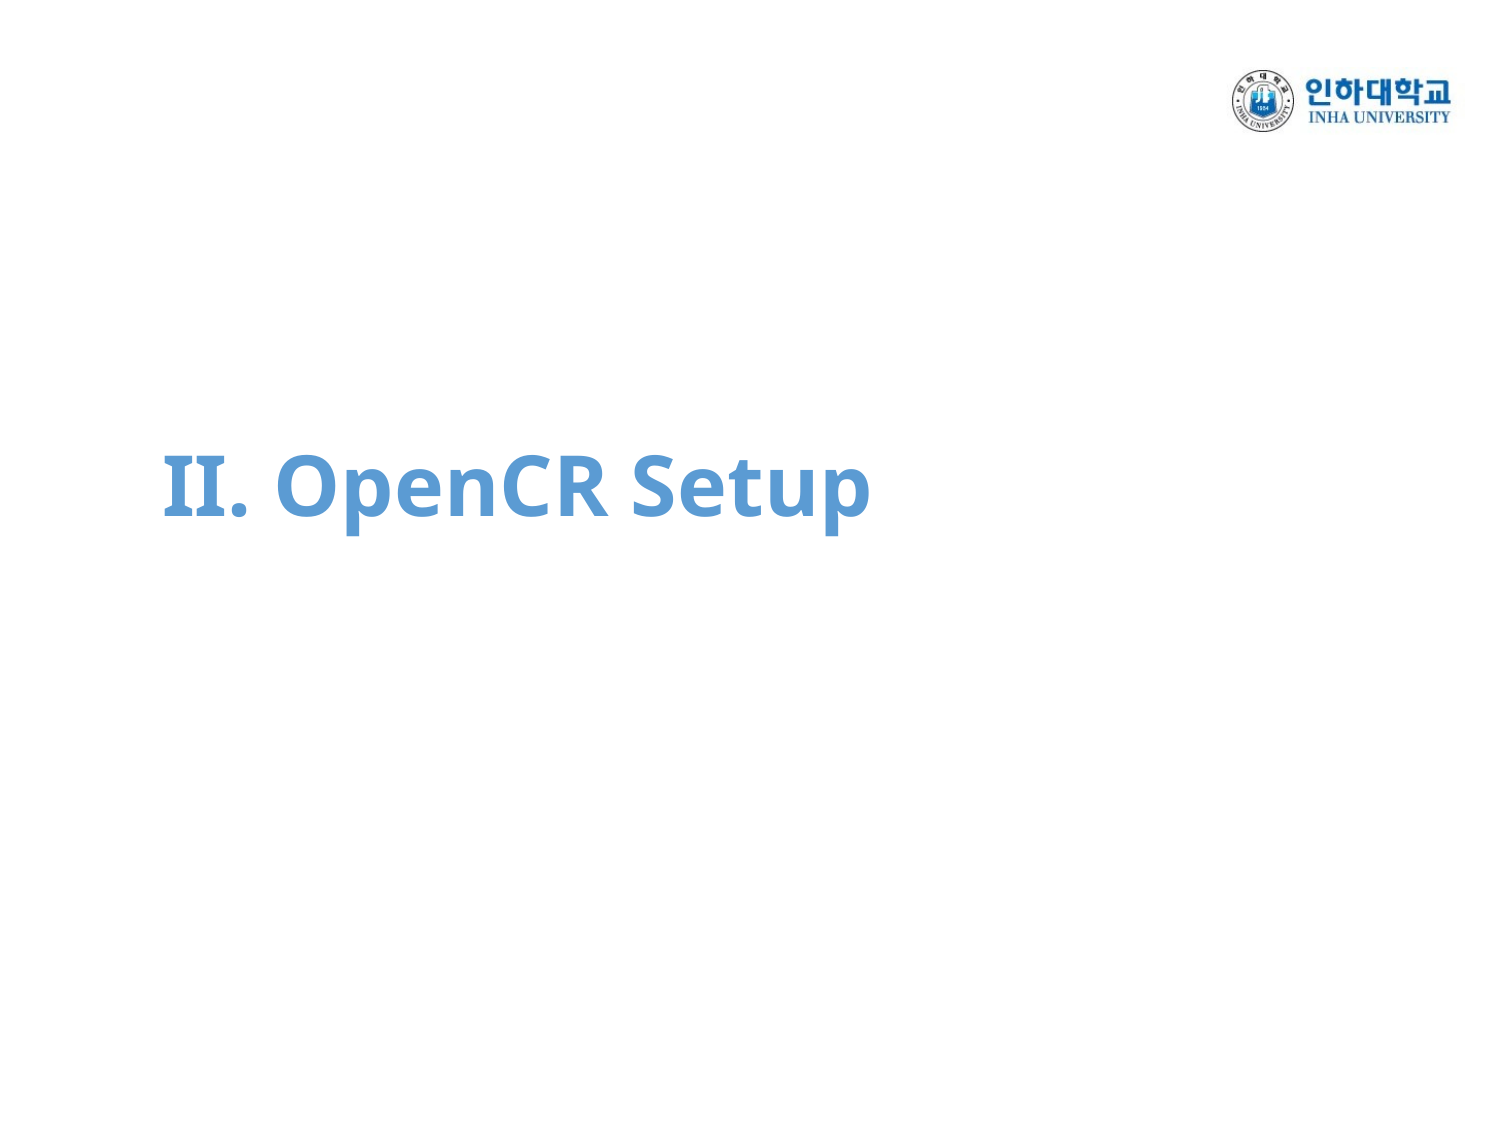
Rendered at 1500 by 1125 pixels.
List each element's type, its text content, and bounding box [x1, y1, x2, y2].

text_box II. OpenCR Setup [154, 429, 1346, 620]
picture [1226, 67, 1465, 135]
